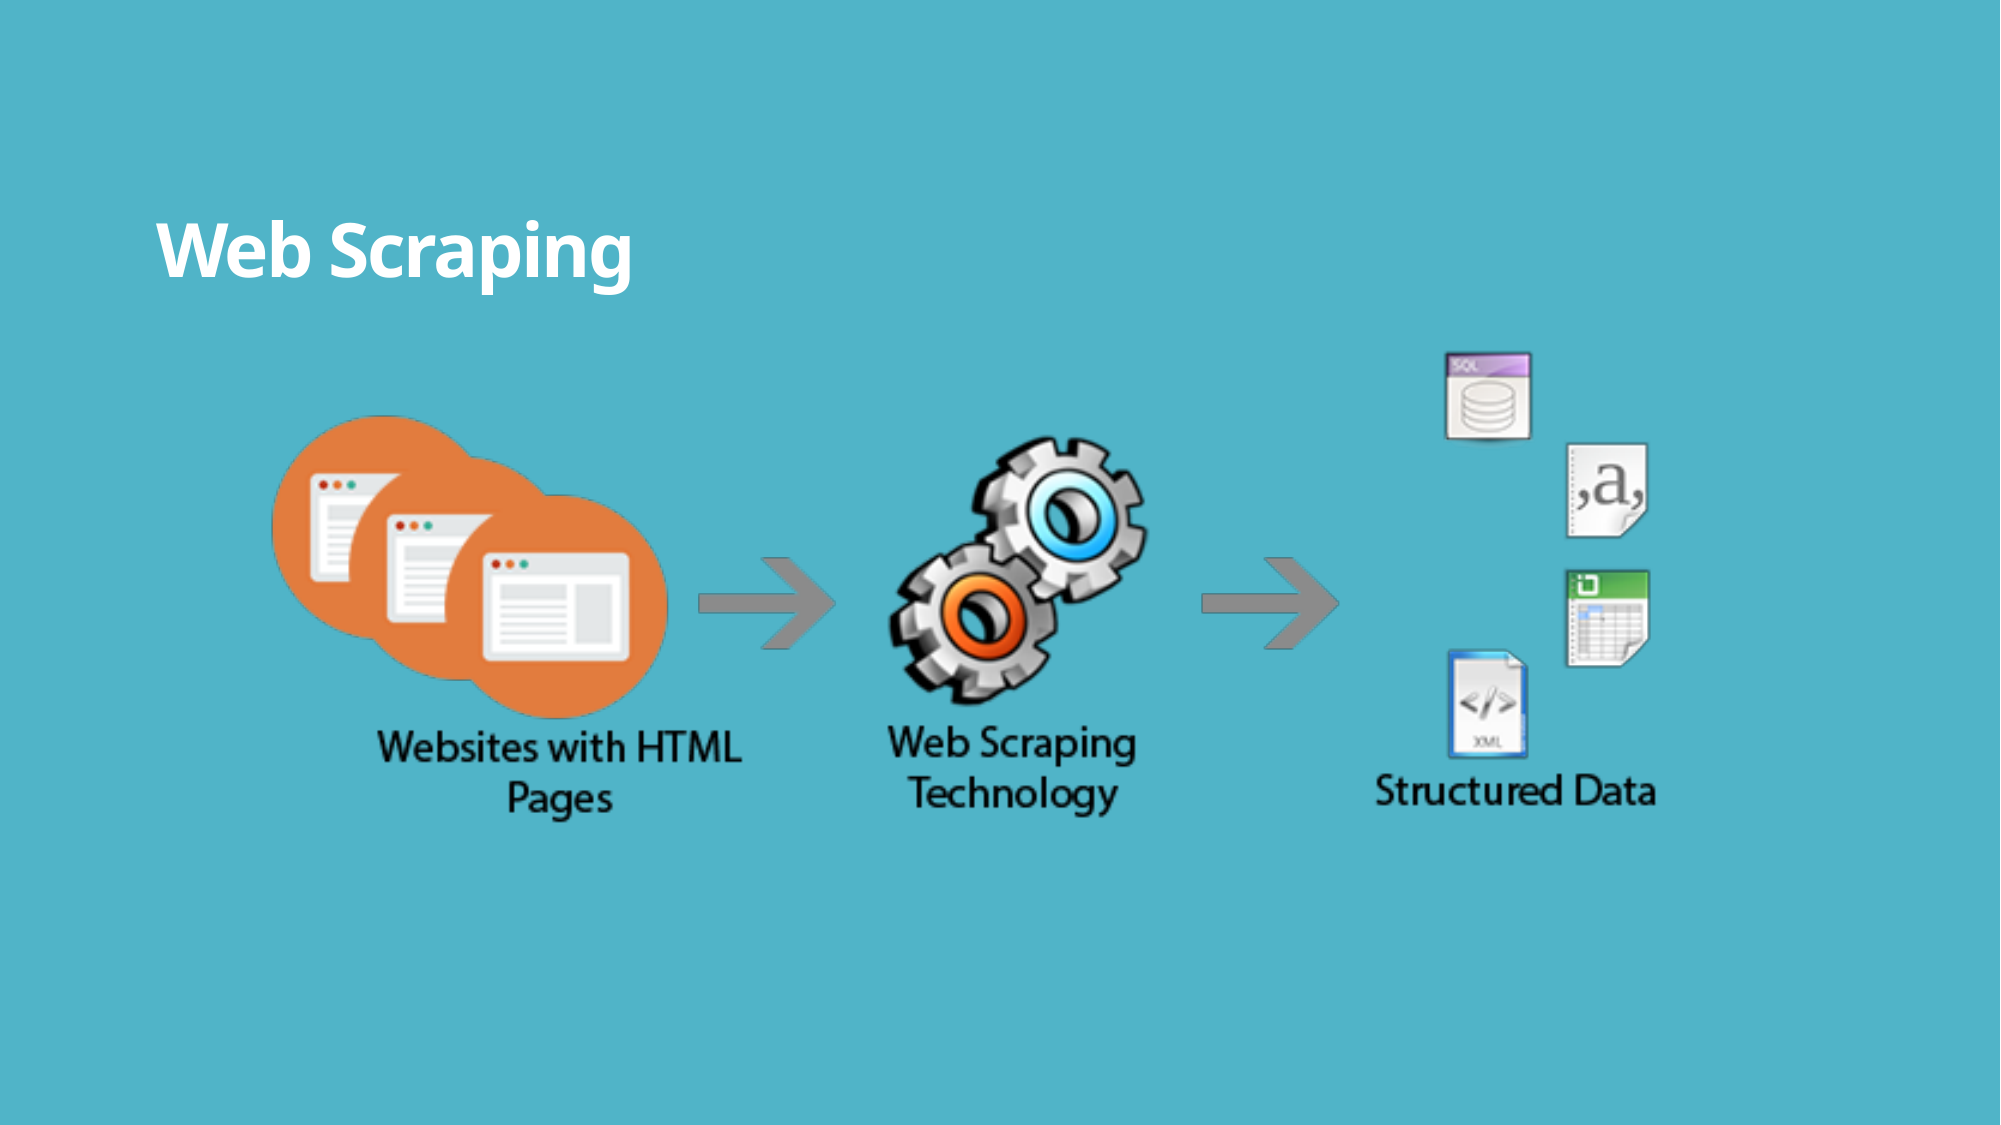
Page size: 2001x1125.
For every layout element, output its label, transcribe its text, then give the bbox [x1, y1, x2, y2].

picture [140, 299, 1718, 837]
title Web Scraping [141, 196, 1288, 299]
